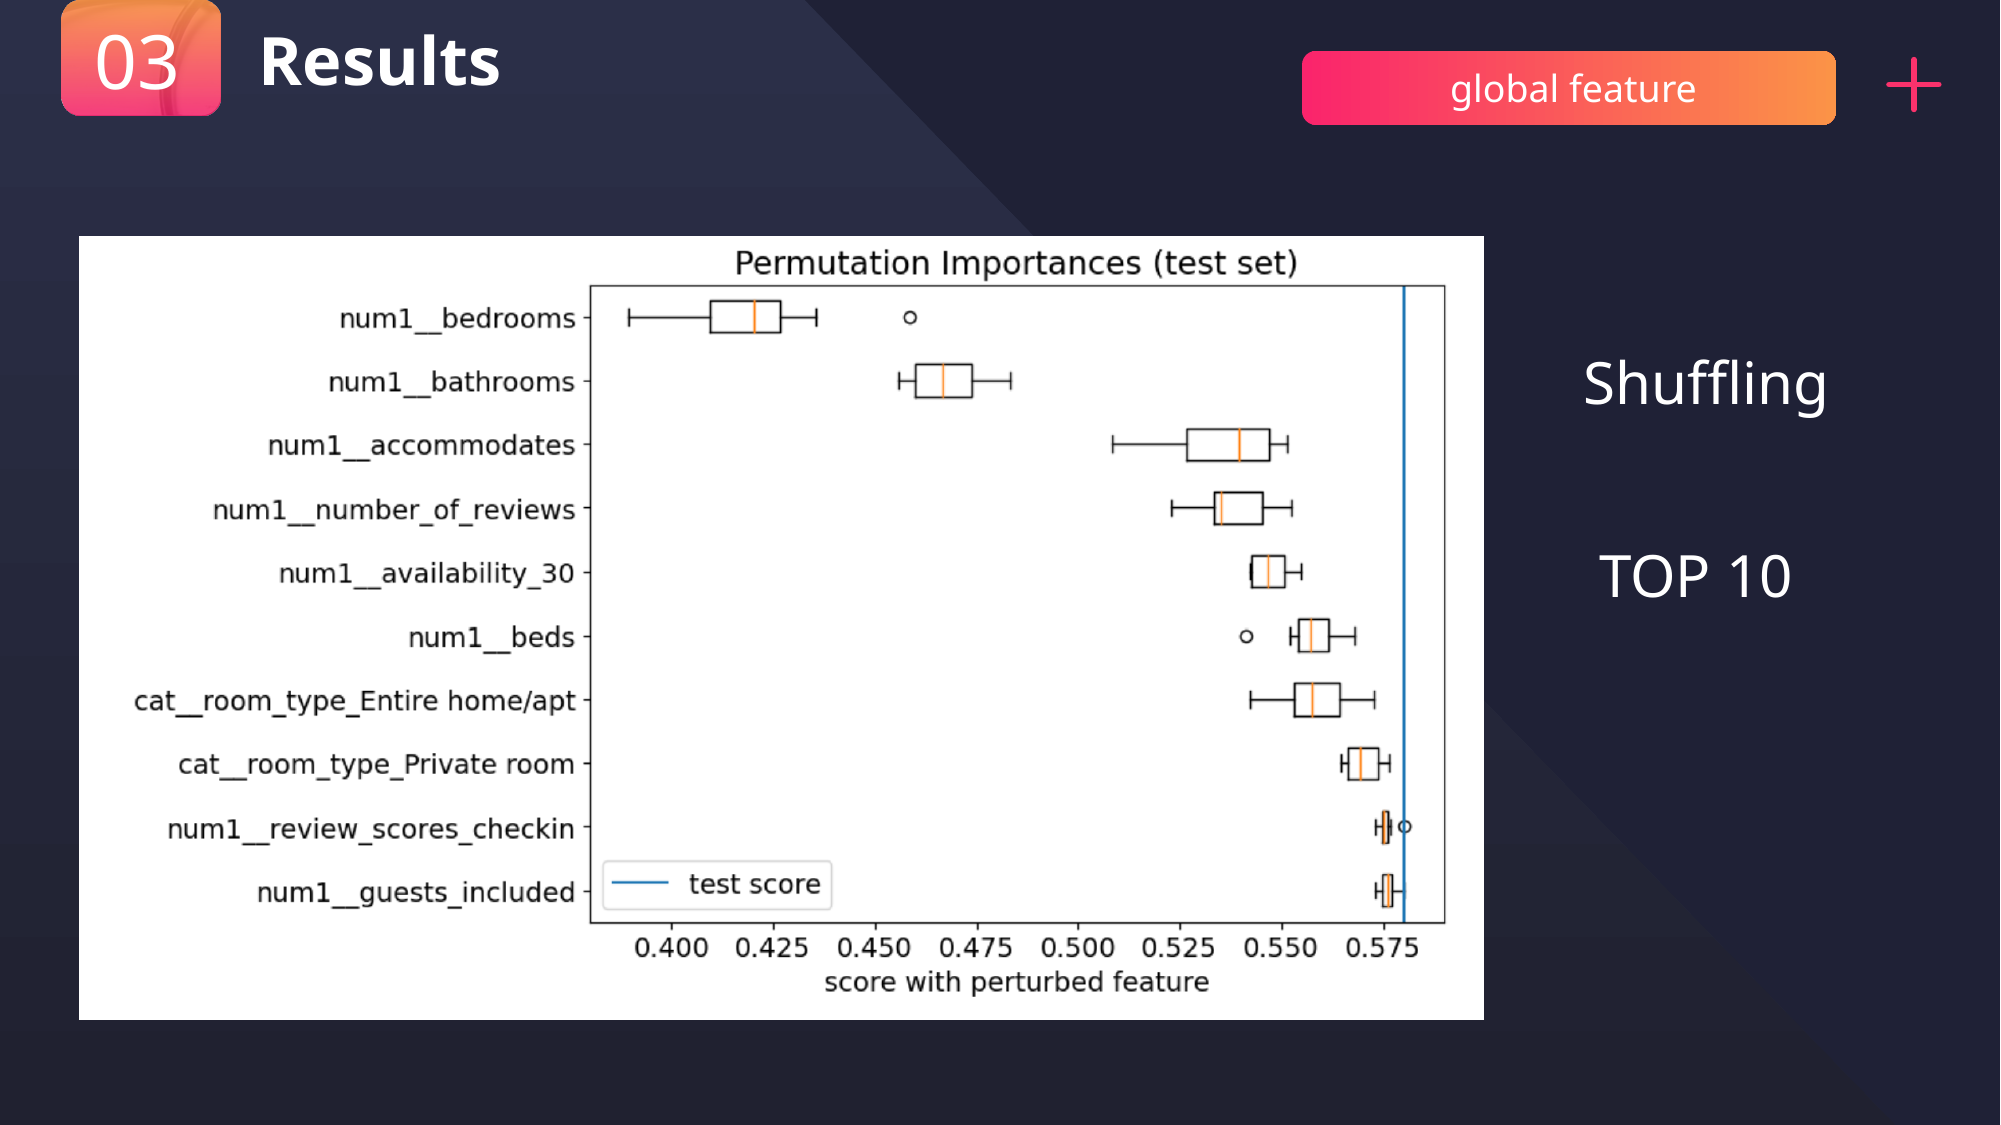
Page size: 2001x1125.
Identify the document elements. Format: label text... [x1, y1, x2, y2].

text_box Shuffling [1568, 338, 1985, 424]
text_box TOP 10 [1584, 532, 2000, 617]
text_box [1301, 50, 1836, 125]
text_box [54, 0, 1361, 119]
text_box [1889, 59, 1939, 110]
picture [79, 236, 1484, 1020]
